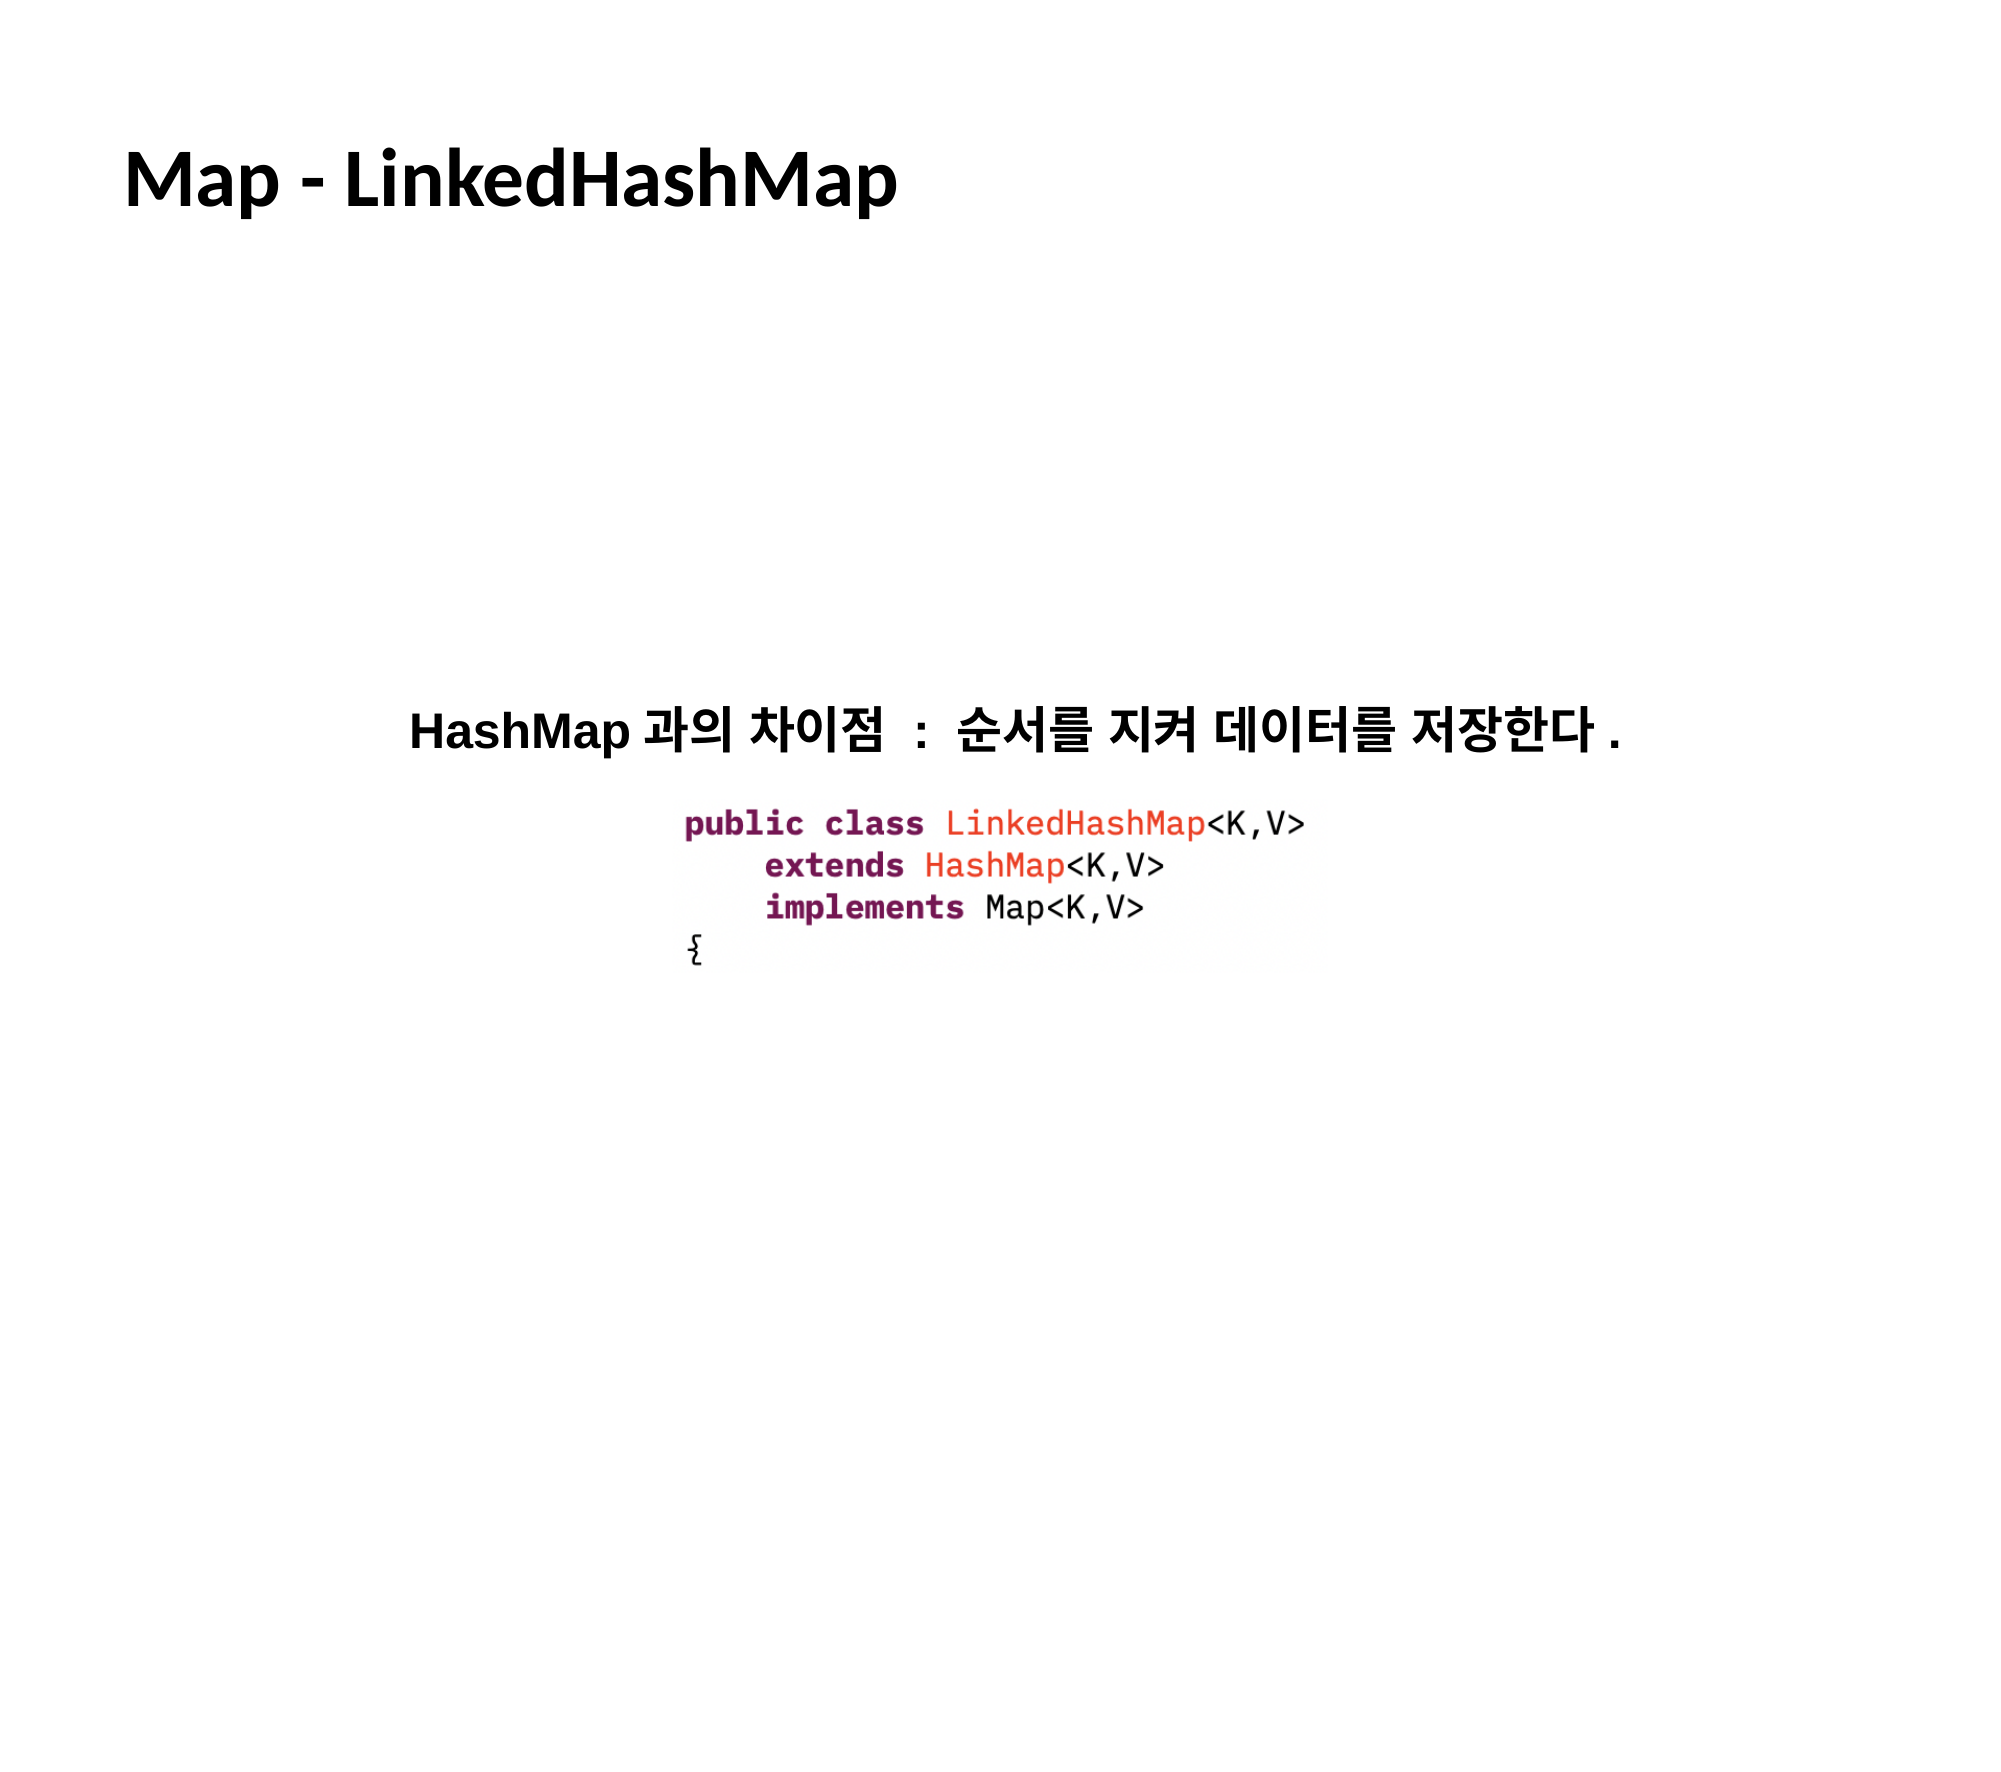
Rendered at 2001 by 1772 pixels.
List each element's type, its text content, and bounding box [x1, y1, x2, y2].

text_box HashMap과의 차이점 : 순서를 지켜 데이터를 저장한다. [394, 661, 1637, 767]
picture [672, 799, 1328, 973]
text_box Map - LinkedHashMap [108, 115, 915, 231]
